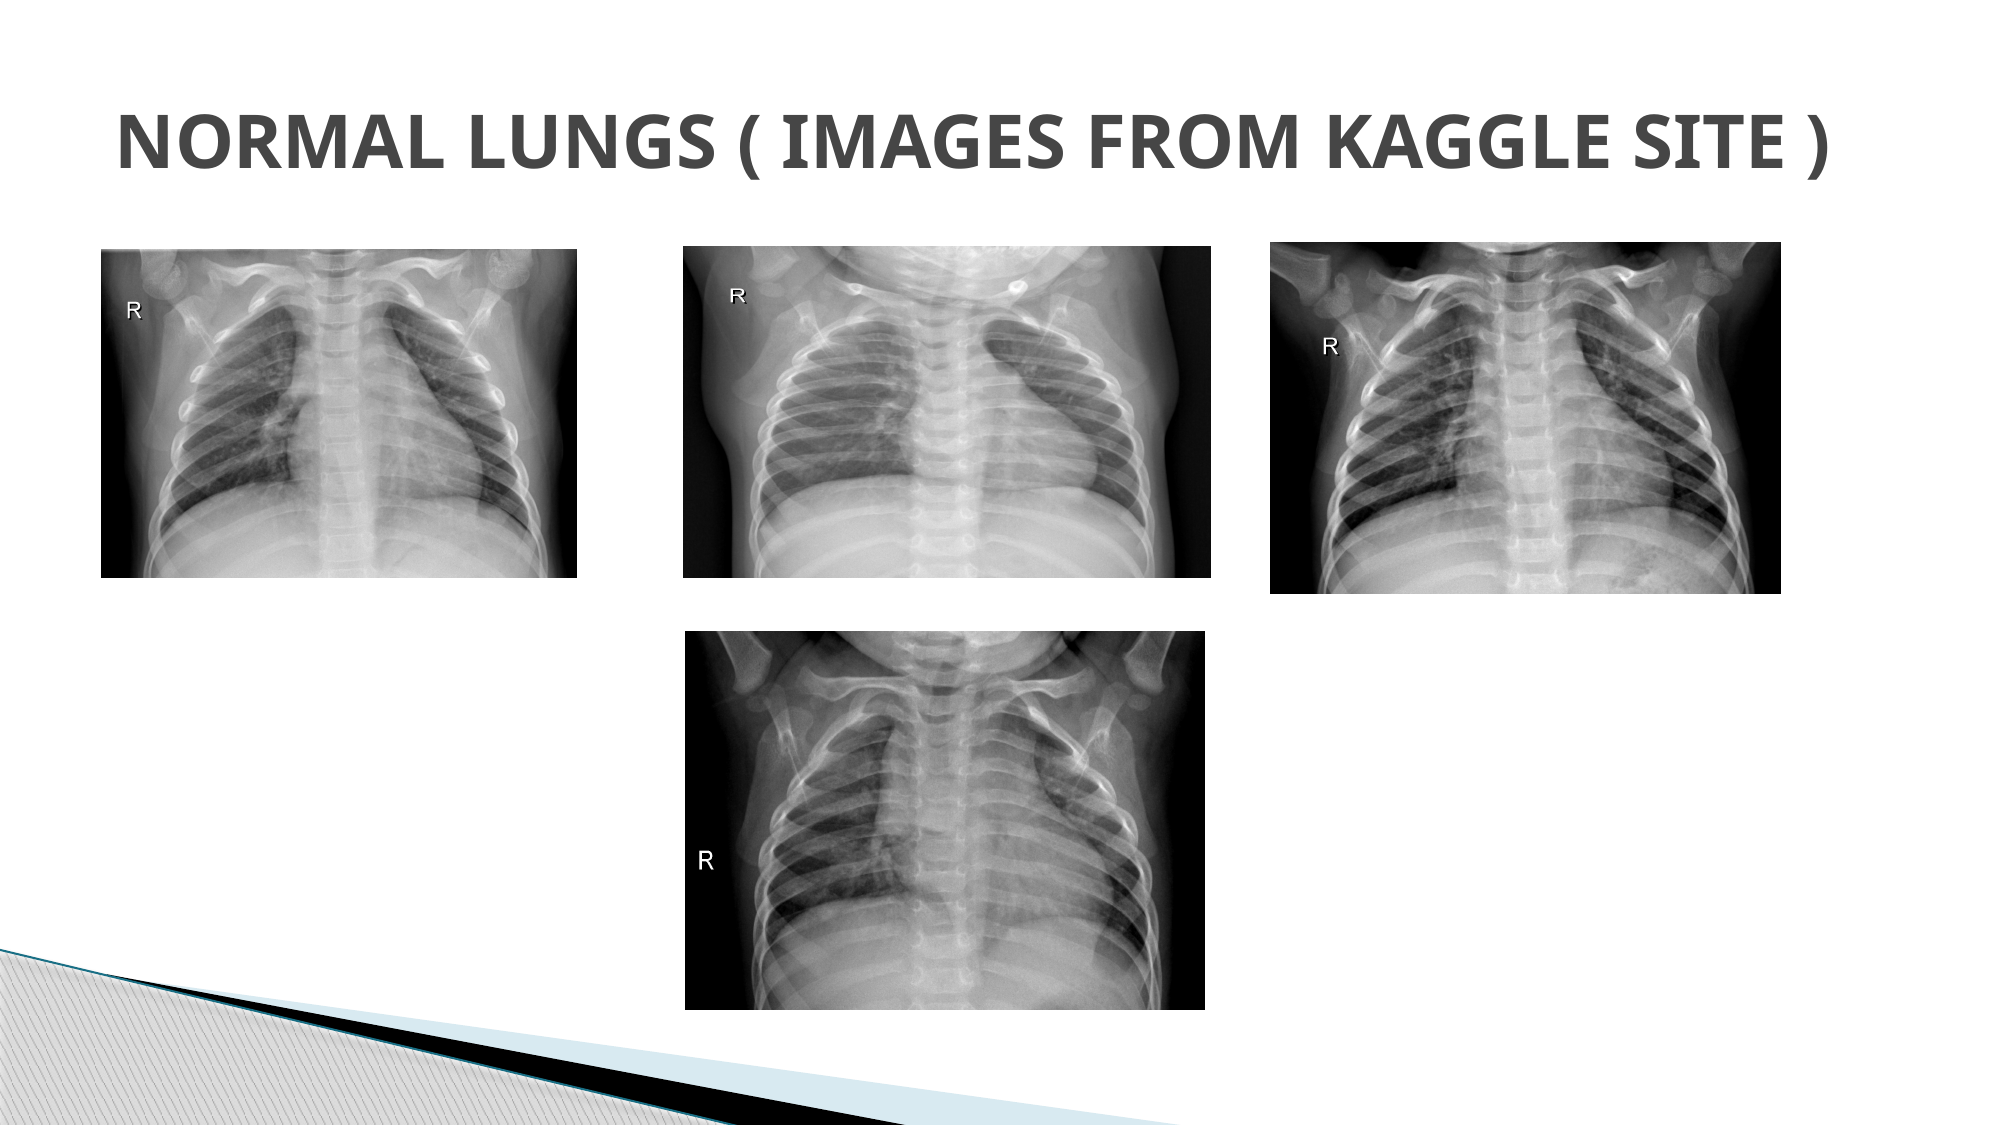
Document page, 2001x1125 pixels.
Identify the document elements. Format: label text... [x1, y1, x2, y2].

picture [685, 631, 1205, 1010]
title NORMAL LUNGS ( IMAGES FROM KAGGLE SITE ) [99, 45, 1900, 233]
picture [1270, 242, 1781, 594]
picture [683, 245, 1212, 579]
picture [101, 248, 577, 579]
